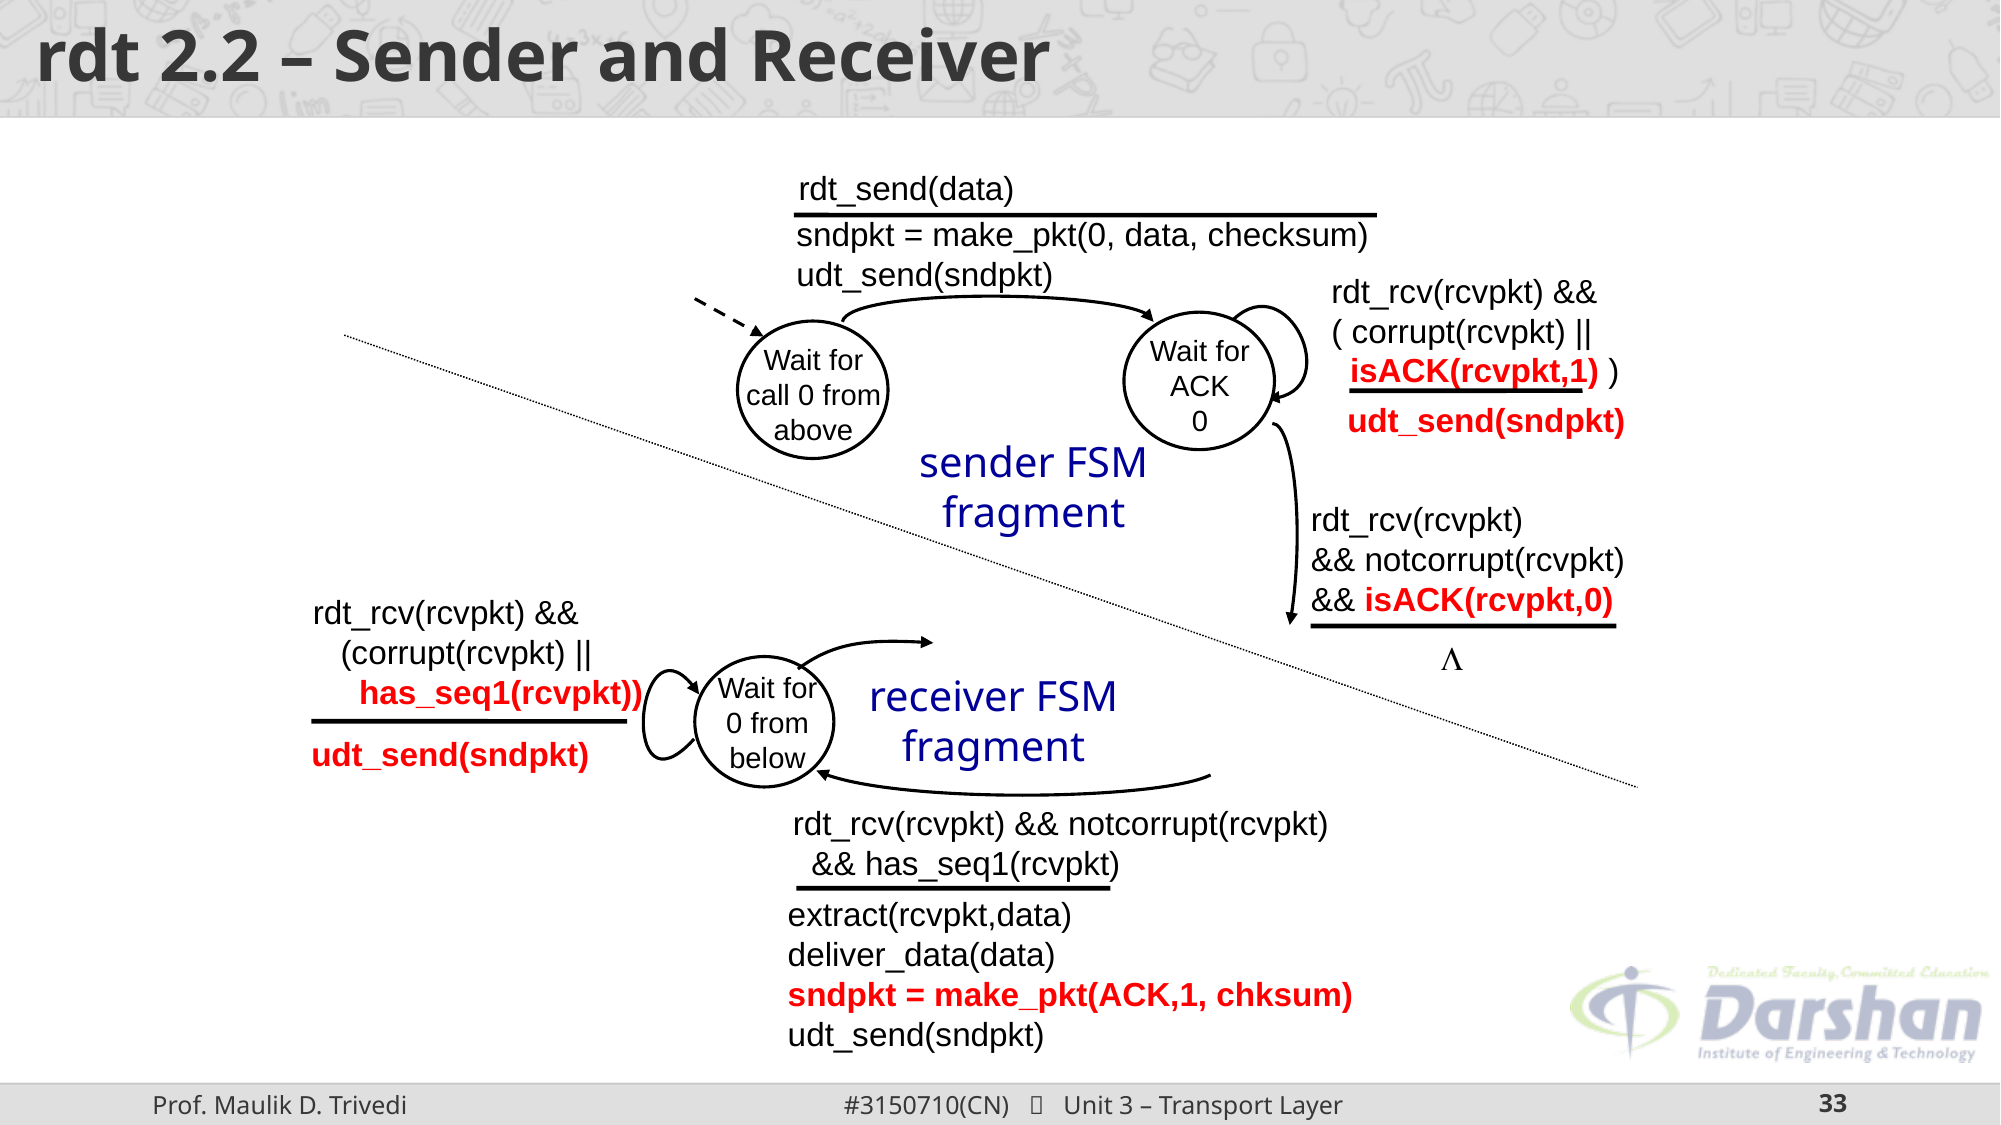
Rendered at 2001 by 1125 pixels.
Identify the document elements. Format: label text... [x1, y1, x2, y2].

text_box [296, 584, 1484, 1000]
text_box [694, 159, 1763, 627]
text_box send ack0 [1570, 966, 1990, 1063]
title rdt 2.2 – Sender and Receiver [0, 0, 2000, 117]
